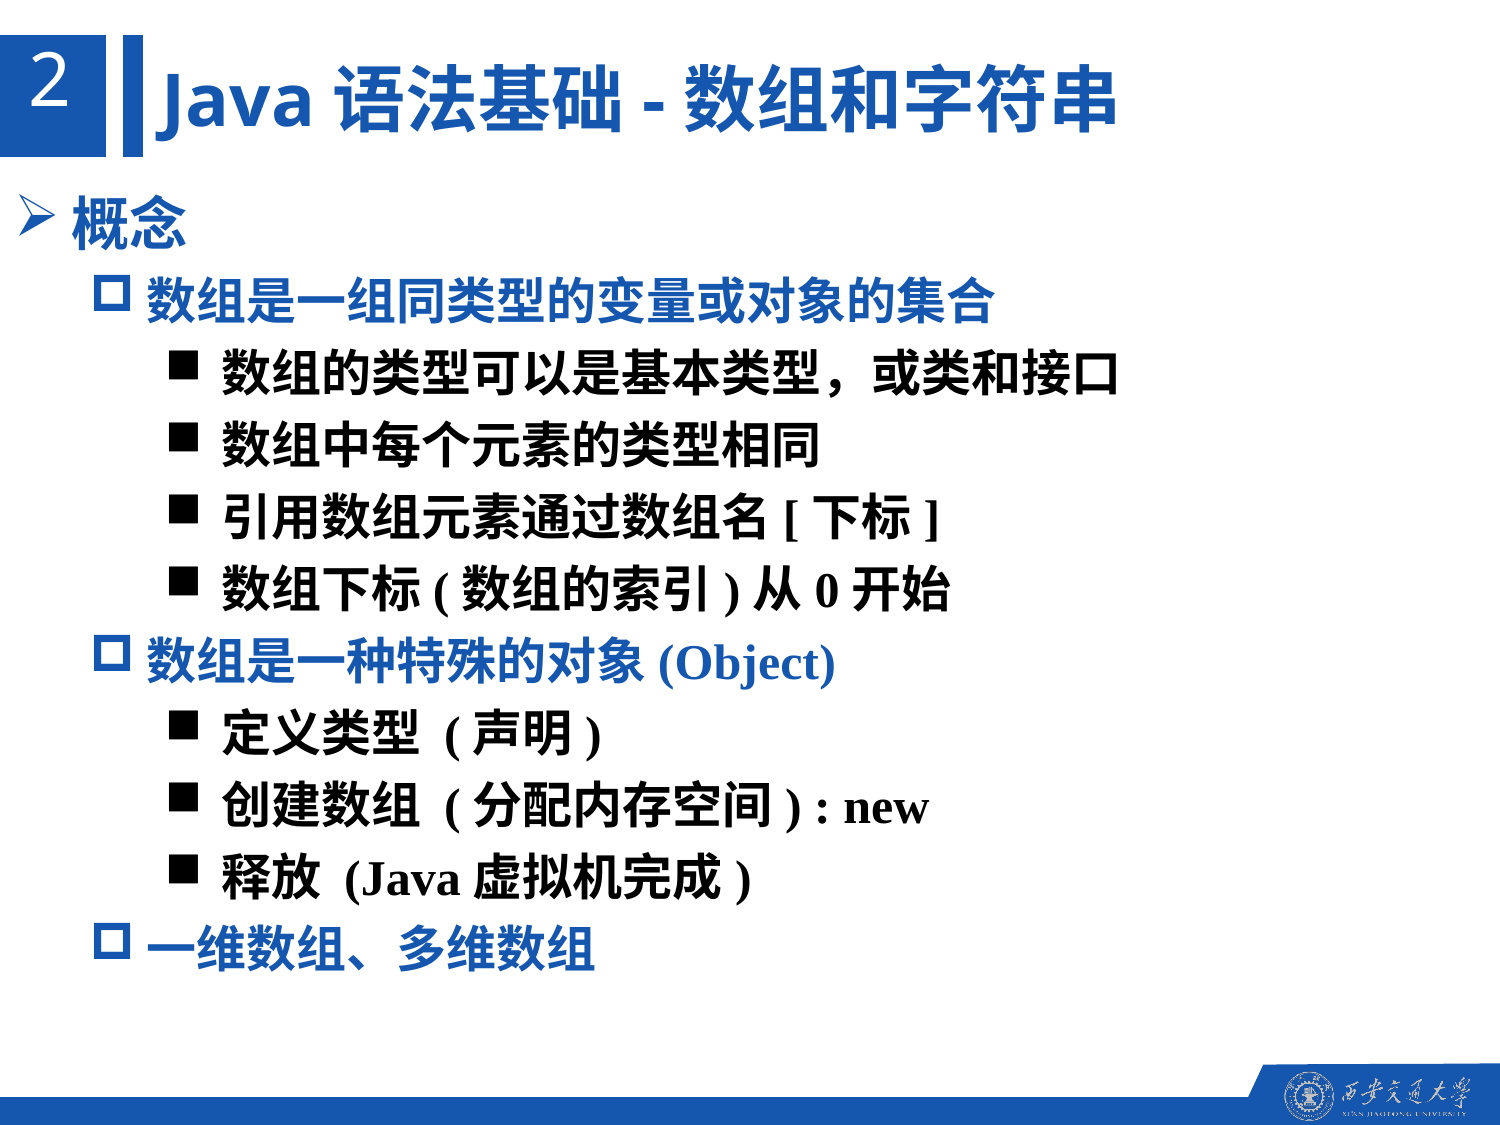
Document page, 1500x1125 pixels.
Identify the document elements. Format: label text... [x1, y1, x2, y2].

text_box Java语法基础-数组和字符串 [146, 45, 1137, 166]
text_box 概念 数组是一组同类型的变量或对象的集合 数组的类型可以是基本类型，或类和接口 数组中每个元素的类型相同 引用数组元素通过数组名[下标] 数组下标(数组的索引)从0开始 数组是一种特殊的对象(Object) 定义类型 (声明) 创建数组 (分配内存空间) : new 释放 (Java虚拟机完成) 一维数组、多维数组 [0, 166, 1500, 1057]
text_box 2 [14, 23, 87, 129]
